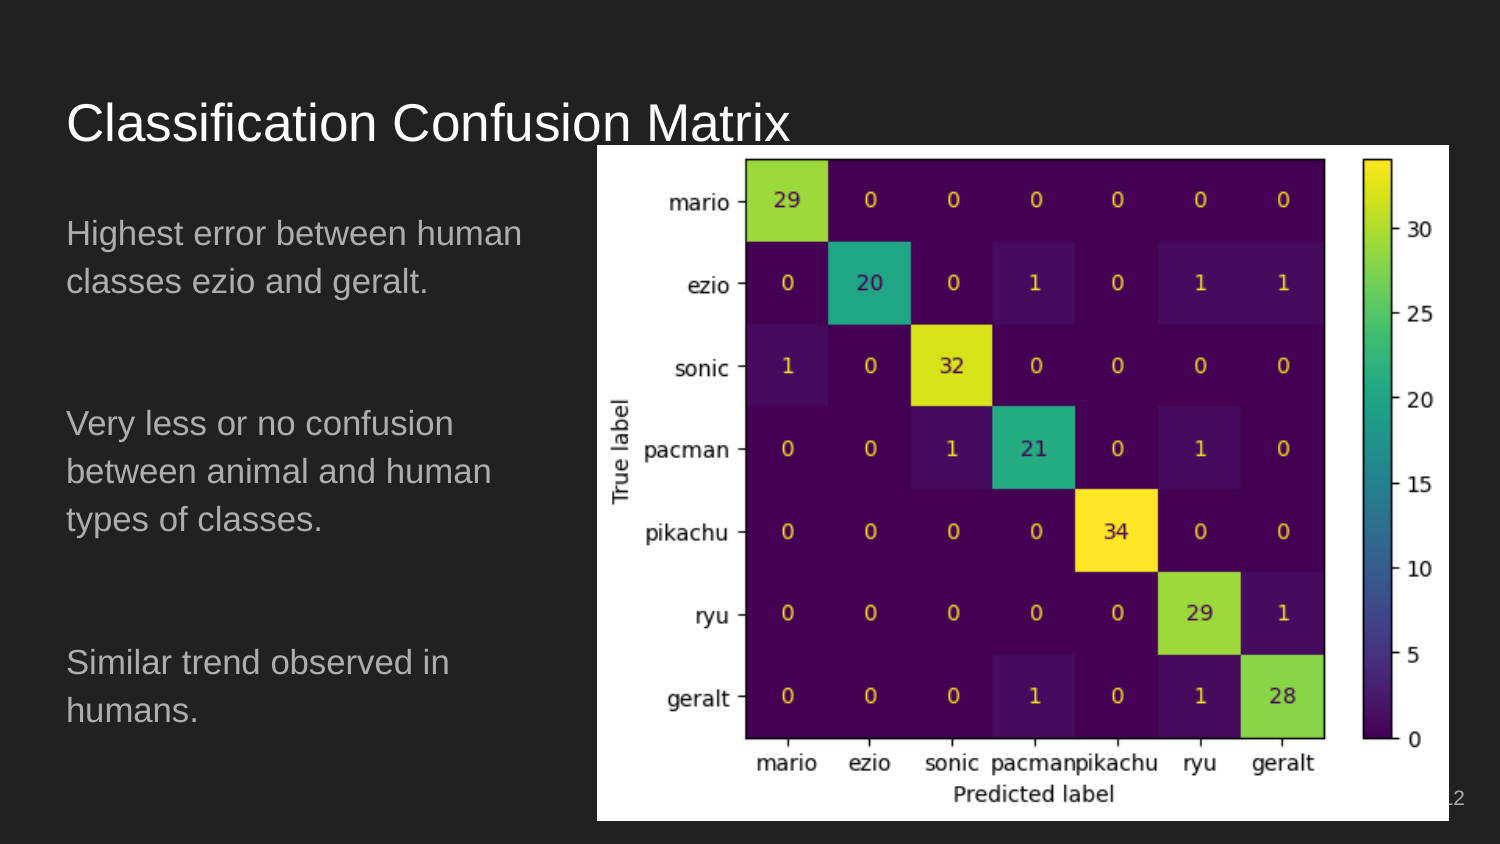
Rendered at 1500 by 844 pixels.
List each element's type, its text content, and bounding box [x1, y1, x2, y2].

title Classification Confusion Matrix [51, 72, 1449, 167]
picture [596, 145, 1450, 822]
slide_number ‹#› [1443, 764, 1480, 830]
list Highest error between human classes ezio and geralt. Very less or no confusion between animal and human types of classes. Similar trend observed in humans. [51, 189, 584, 750]
